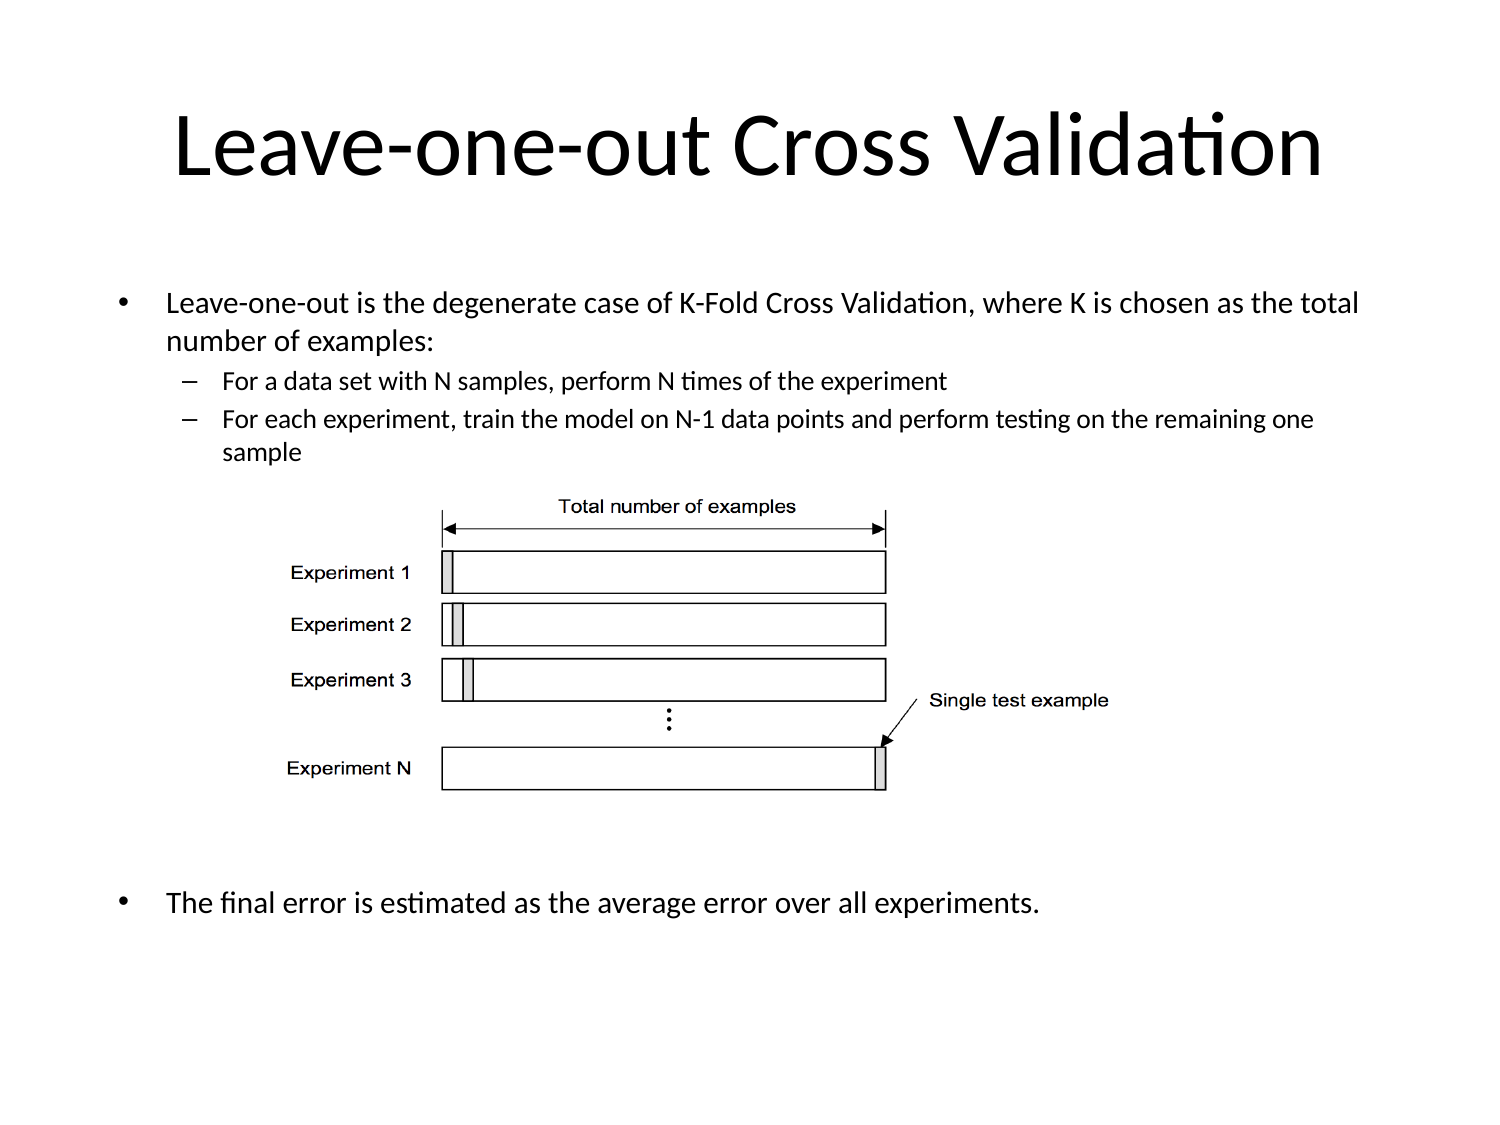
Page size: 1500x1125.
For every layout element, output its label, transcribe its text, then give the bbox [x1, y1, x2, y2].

title Leave-one-out Cross Validation [75, 45, 1425, 233]
picture [249, 490, 1138, 805]
list Leave-one-out is the degenerate case of K-Fold Cross Validation, where K is chosen as the total number of examples: For a data set with N samples, perform N times of the experiment For each experiment, train the model on N-1 data points and perform testing on the remaining one sample The final error is estimated as the average error over all experiments. [103, 275, 1397, 929]
